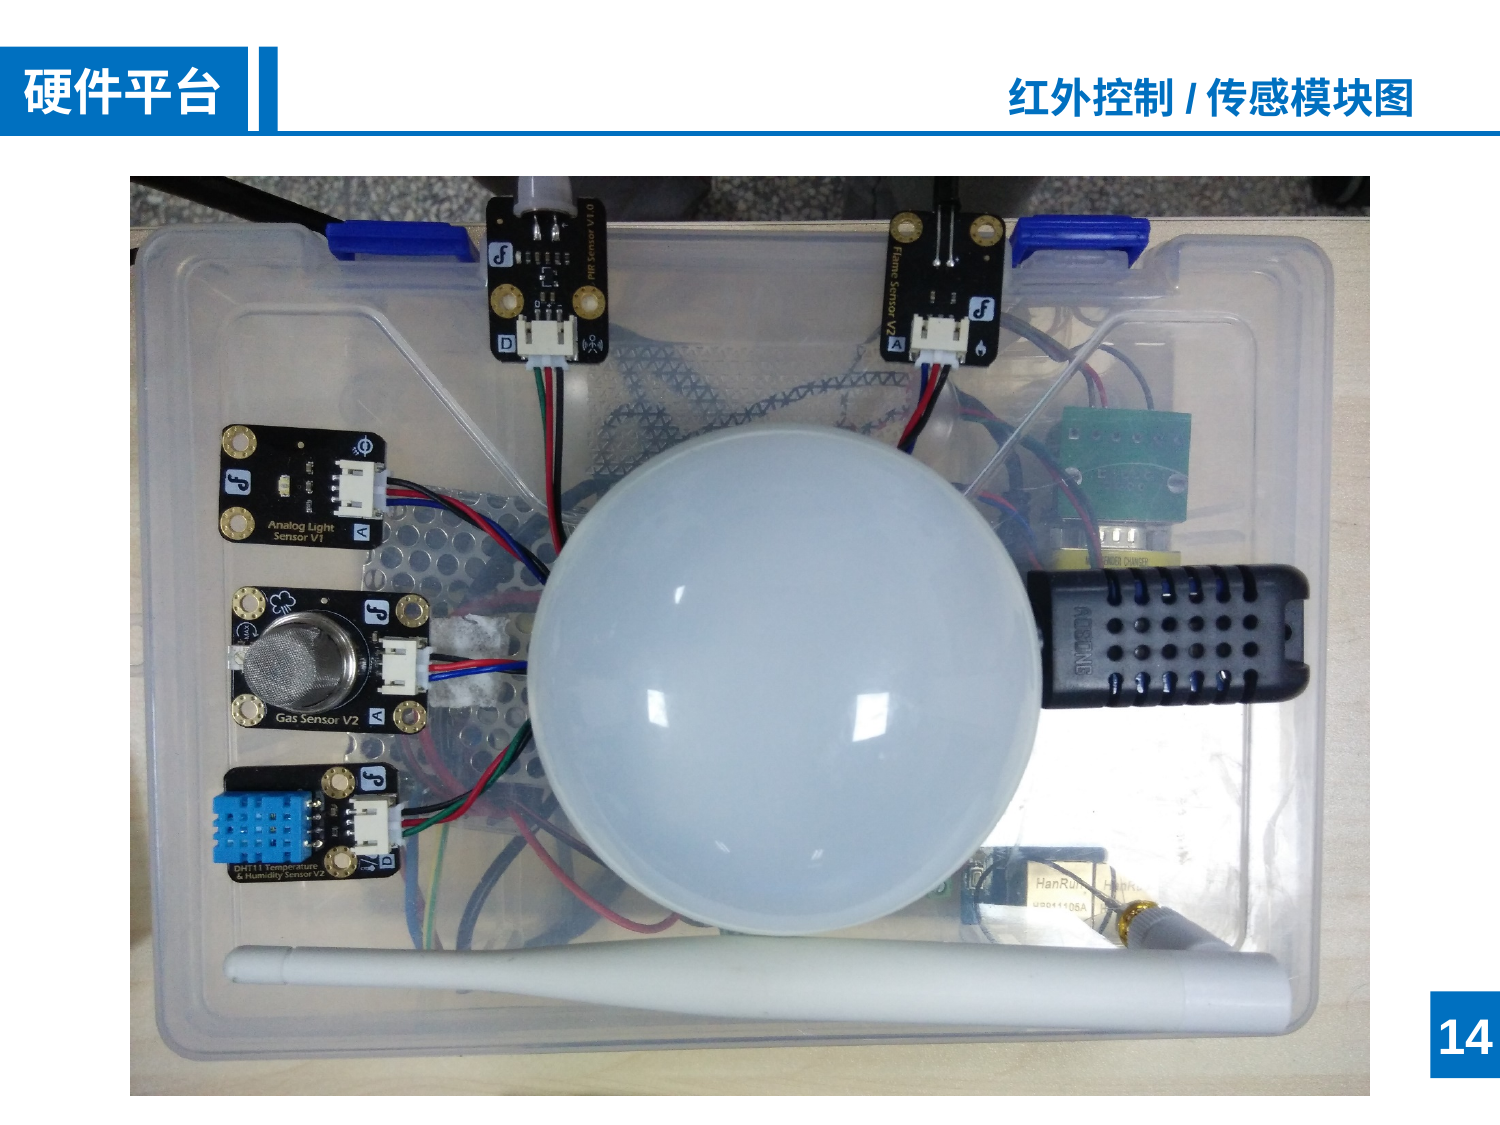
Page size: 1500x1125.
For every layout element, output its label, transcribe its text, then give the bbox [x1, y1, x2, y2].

text_box 红外控制/传感模块图 [833, 64, 1431, 130]
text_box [0, 46, 278, 133]
picture [130, 176, 1370, 1096]
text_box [1405, 991, 1500, 1079]
